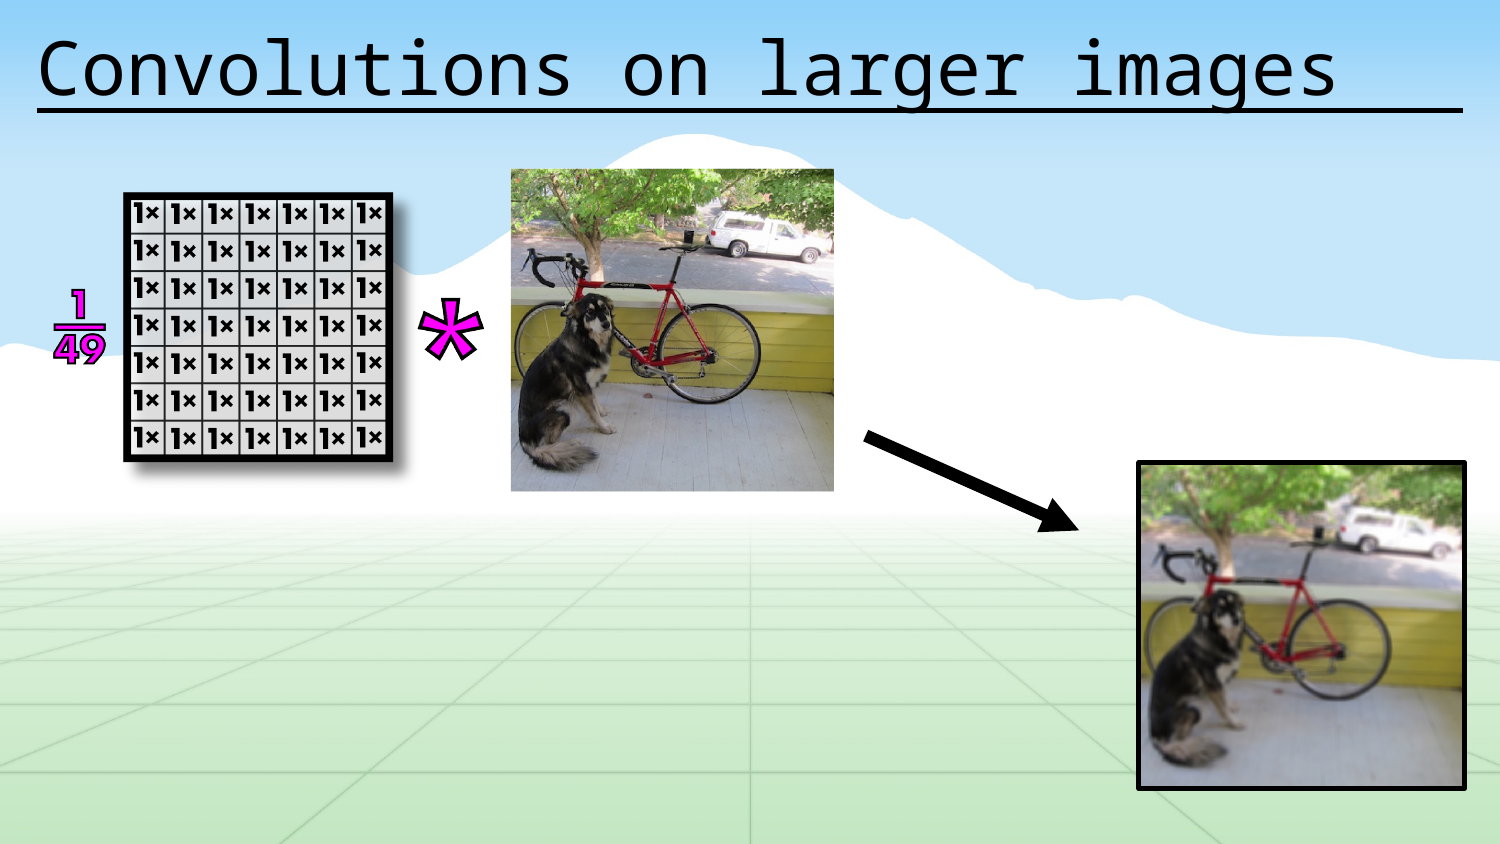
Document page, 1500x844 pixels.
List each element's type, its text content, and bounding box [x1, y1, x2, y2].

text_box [865, 435, 1080, 531]
title Convolutions on larger images [20, 31, 1479, 126]
picture [0, 0, 1500, 844]
